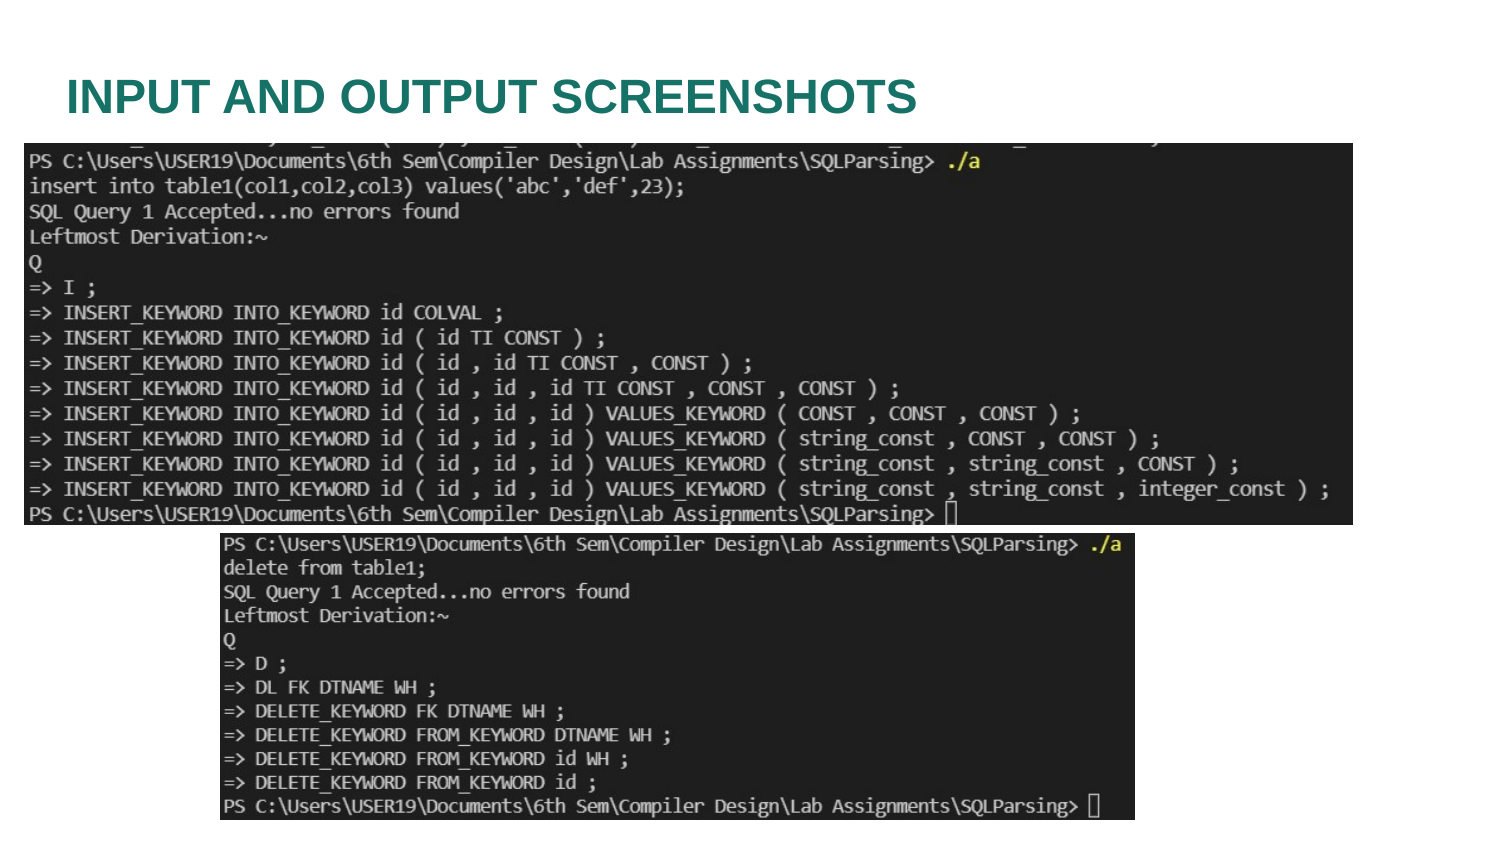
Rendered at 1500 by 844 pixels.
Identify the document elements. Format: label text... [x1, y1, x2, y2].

picture [220, 533, 1135, 820]
title INPUT AND OUTPUT SCREENSHOTS [51, 49, 1449, 144]
picture [24, 143, 1353, 525]
